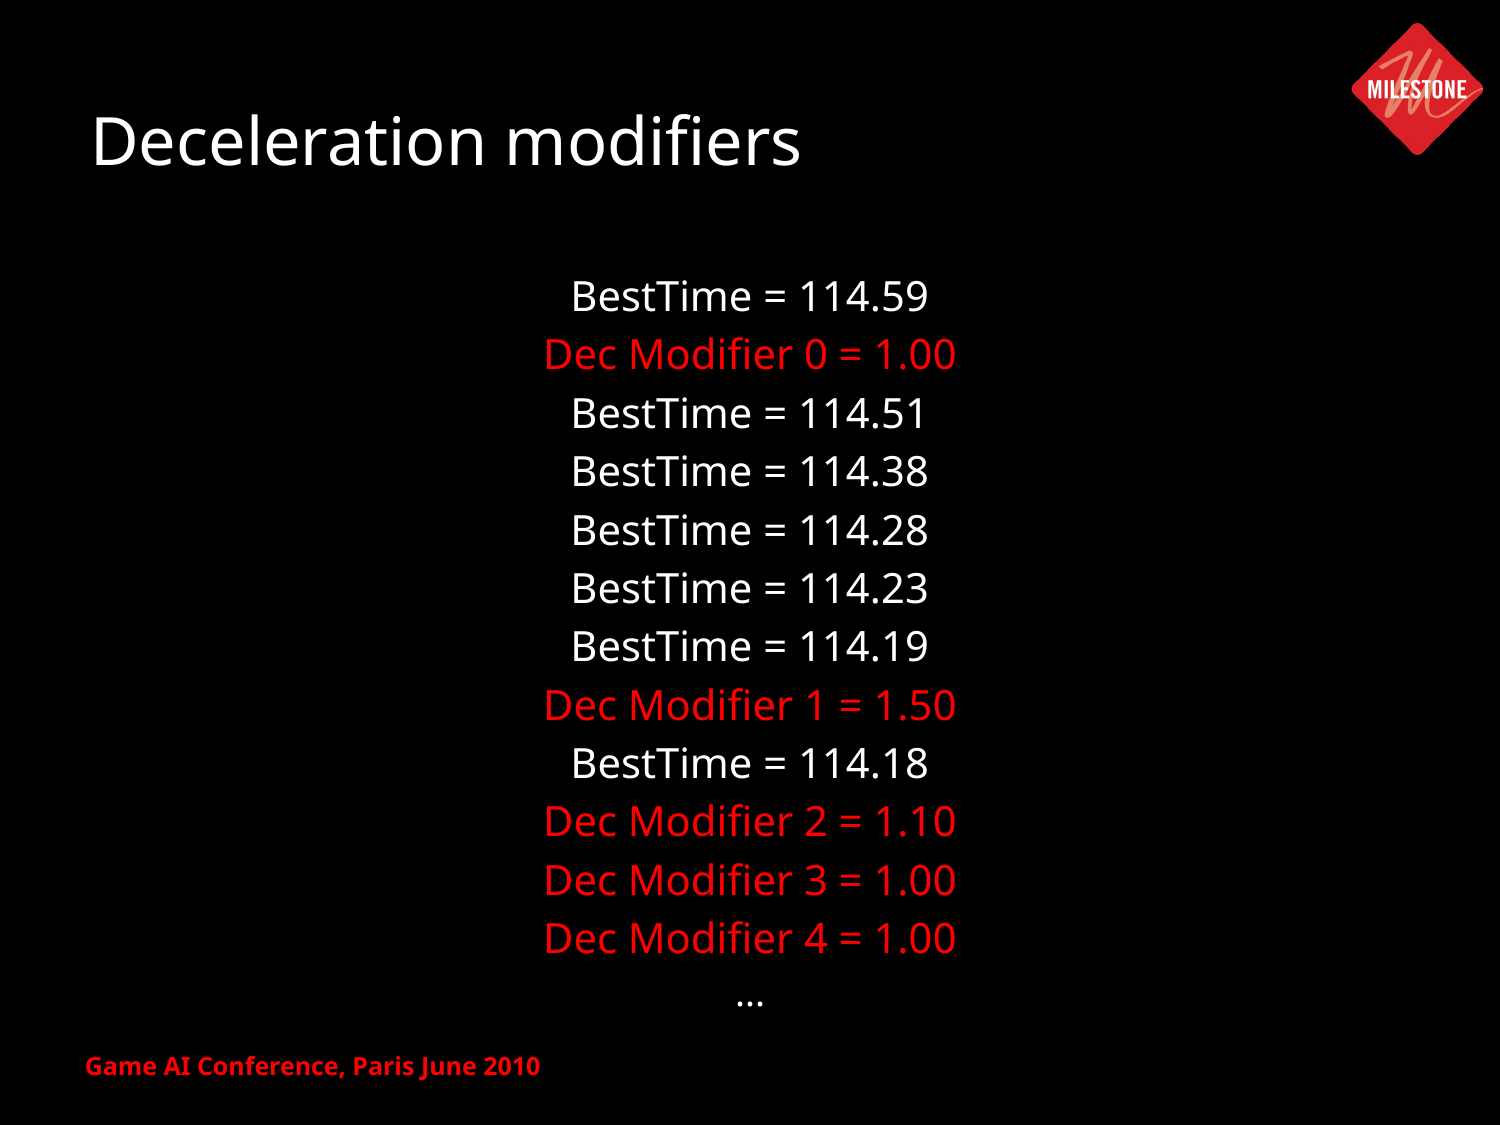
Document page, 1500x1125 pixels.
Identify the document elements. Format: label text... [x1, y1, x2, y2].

footer Game AI Conference, Paris June 2010 [70, 1042, 856, 1103]
title Deceleration modifiers [75, 45, 1289, 233]
picture [1347, 23, 1491, 157]
list BestTime = 114.59 Dec Modifier 0 = 1.00 BestTime = 114.51 BestTime = 114.38 BestTime = 114.28 BestTime = 114.23 BestTime = 114.19 Dec Modifier 1 = 1.50 BestTime = 114.18 Dec Modifier 2 = 1.10 Dec Modifier 3 = 1.00 Dec Modifier 4 = 1.00 ... [75, 262, 1425, 1020]
